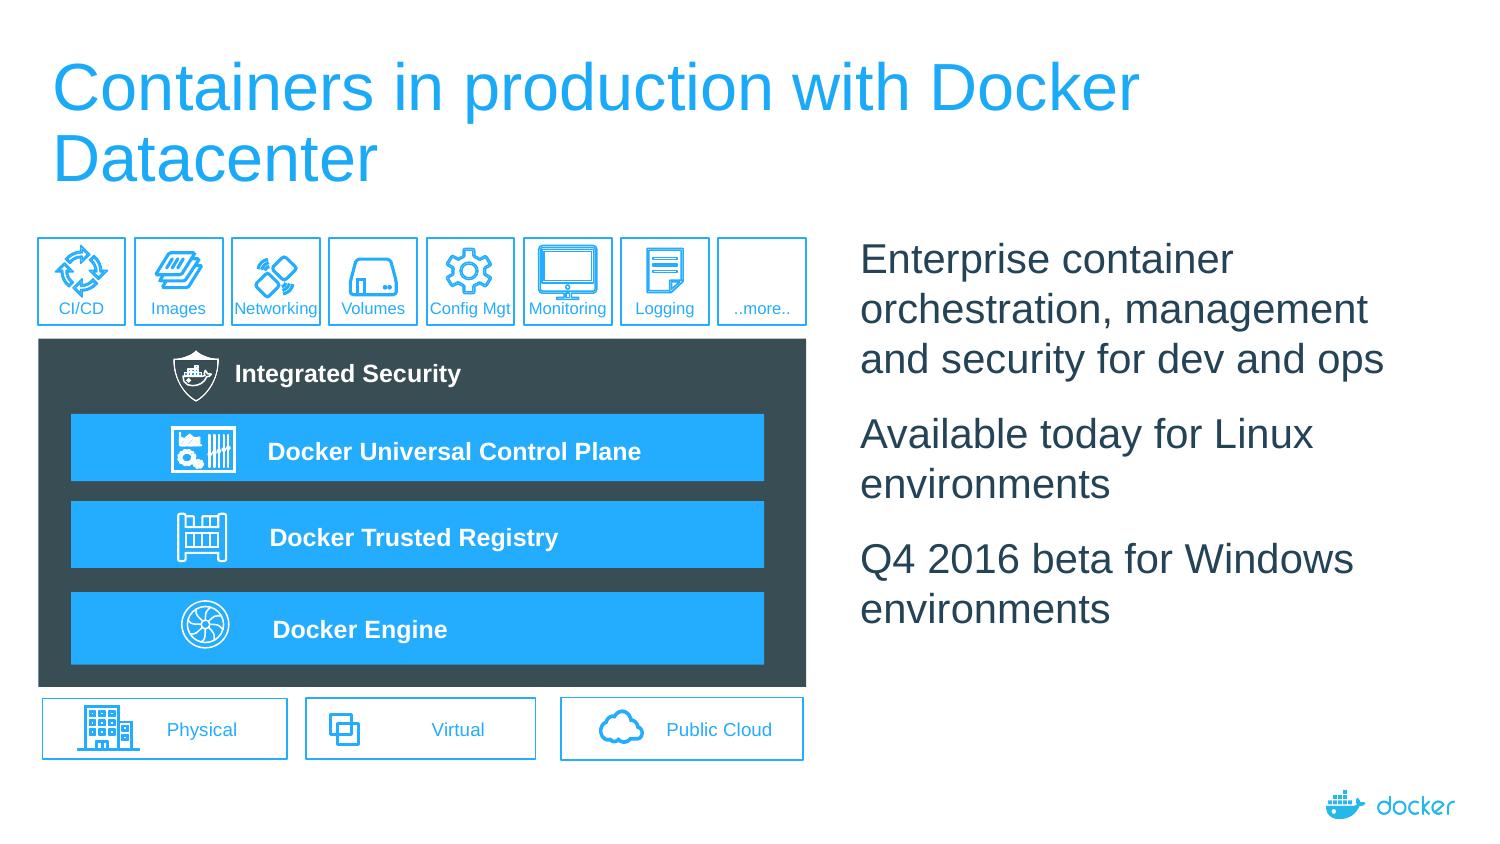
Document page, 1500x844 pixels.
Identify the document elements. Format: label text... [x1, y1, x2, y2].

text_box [181, 600, 229, 648]
list Enterprise container orchestration, management and security for dev and ops Available today for Linux environments Q4 2016 beta for Windows environments [845, 224, 1463, 760]
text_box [178, 513, 227, 562]
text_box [173, 349, 220, 402]
text_box [38, 338, 807, 687]
text_box [71, 592, 765, 665]
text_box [37, 237, 807, 326]
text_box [306, 698, 536, 759]
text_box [560, 697, 804, 760]
text_box Docker Engine [265, 605, 703, 659]
text_box [71, 501, 765, 568]
title Containers in production with Docker Datacenter [37, 45, 1463, 134]
text_box Integrated Security [227, 349, 625, 401]
text_box [71, 413, 765, 482]
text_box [172, 428, 235, 472]
text_box Docker Universal Control Plane [260, 428, 697, 485]
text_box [42, 698, 287, 759]
picture [1318, 785, 1463, 824]
text_box Docker Trusted Registry [262, 514, 698, 567]
